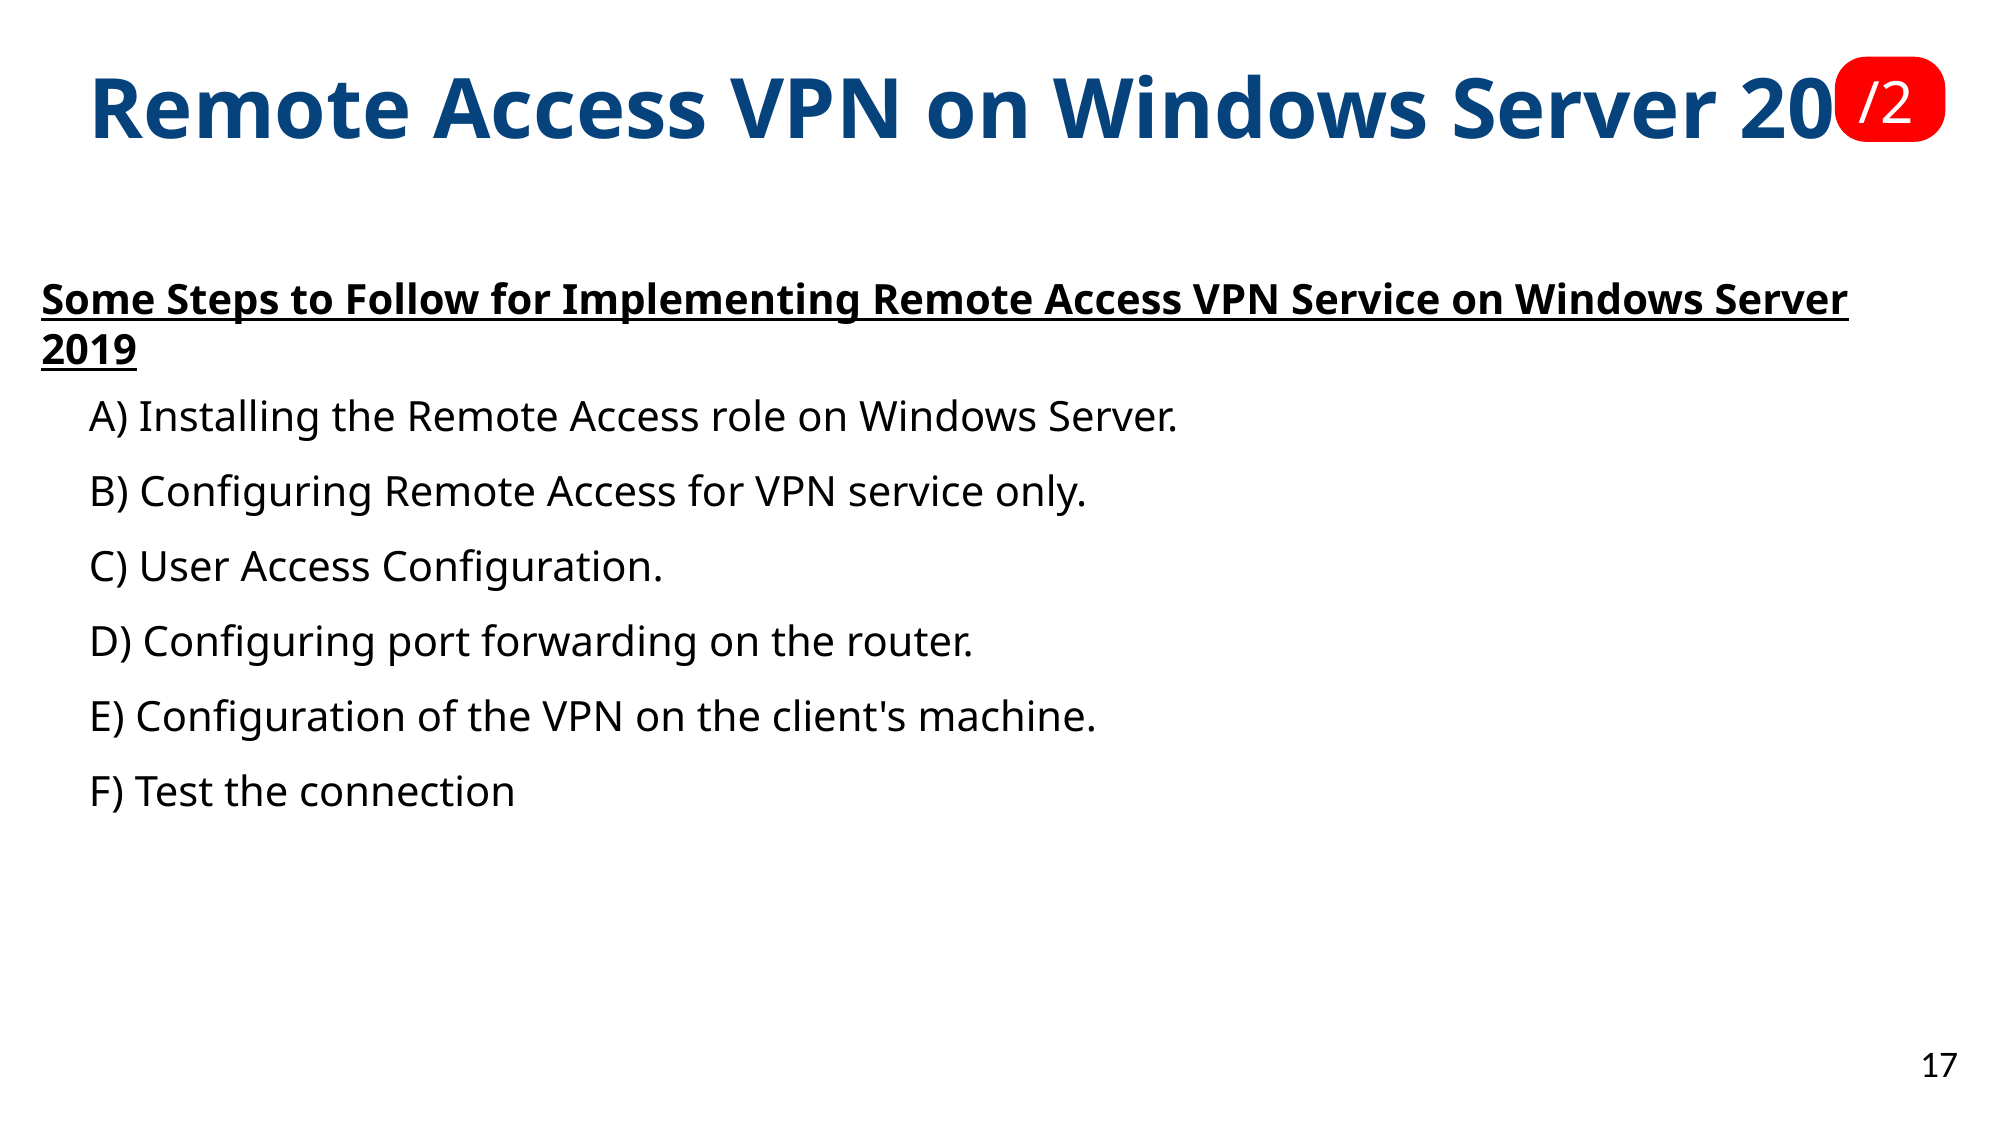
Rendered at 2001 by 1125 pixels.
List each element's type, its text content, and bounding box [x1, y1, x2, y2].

text_box /2 [1834, 56, 1946, 142]
text_box Some Steps to Follow for Implementing Remote Access VPN Service on Windows Server 2019 [26, 265, 1891, 381]
text_box Remote Access VPN on Windows Server 2019 [74, 0, 2000, 163]
slide_number 17 [1853, 1019, 1974, 1106]
text_box A) Installing the Remote Access role on Windows Server. B) Configuring Remote Access for VPN service only. C) User Access Configuration. D) Configuring port forwarding on the router. E) Configuration of the VPN on the client's machine. F) Test the connection [74, 357, 2000, 823]
